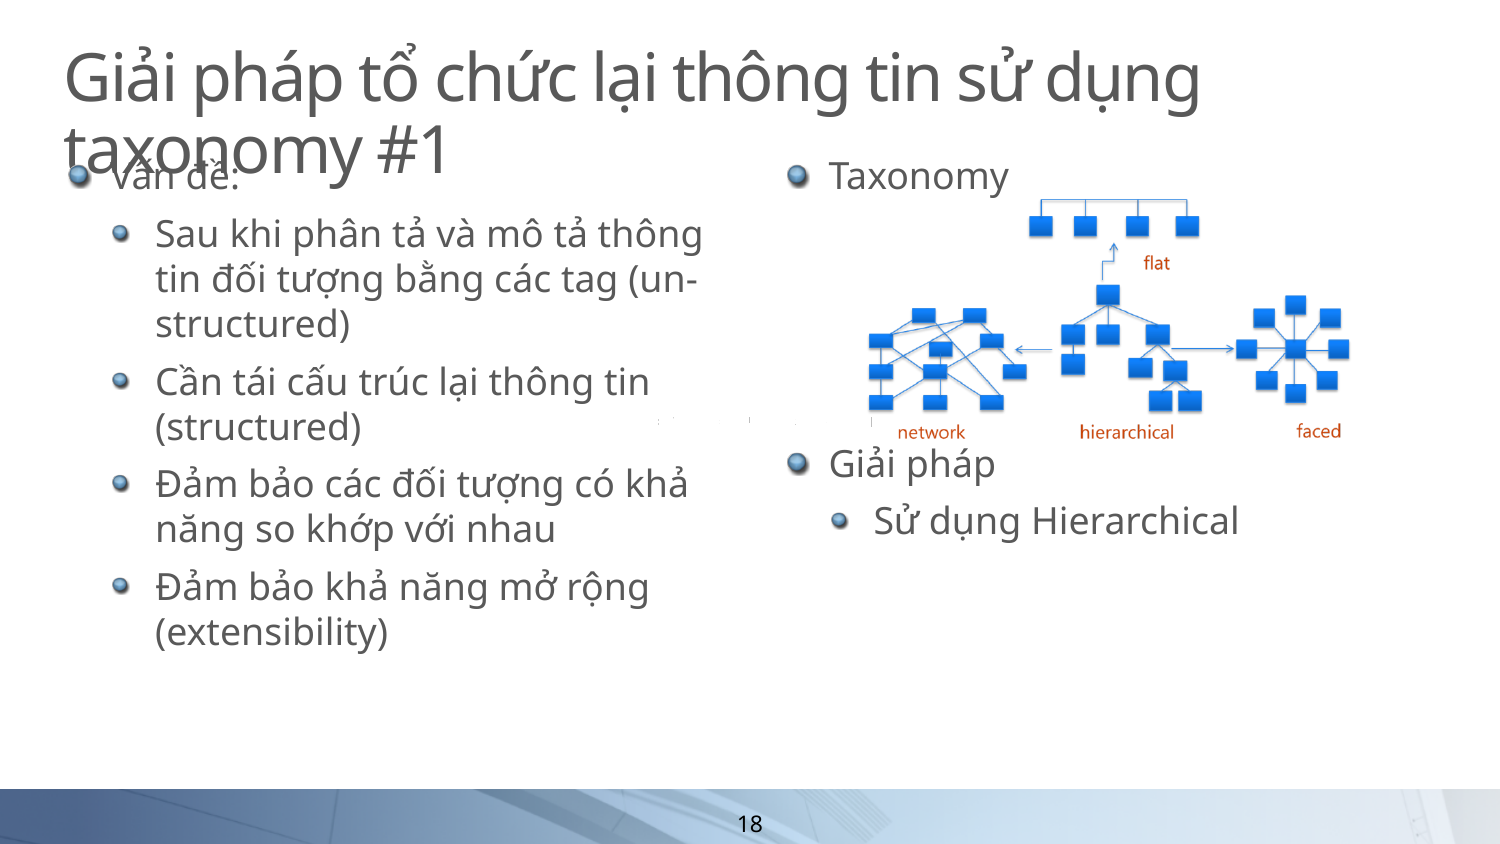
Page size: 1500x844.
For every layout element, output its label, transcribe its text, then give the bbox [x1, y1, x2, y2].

title Giải pháp tổ chức lại thông tin sử dụng taxonomy #1 [63, 44, 1436, 113]
picture [828, 510, 849, 530]
picture [865, 197, 1353, 456]
picture [783, 449, 810, 476]
picture [109, 575, 130, 595]
picture [64, 161, 92, 189]
picture [709, 417, 783, 427]
picture [109, 472, 130, 493]
picture [109, 370, 130, 390]
picture [109, 222, 130, 243]
picture [0, 789, 1500, 844]
picture [783, 161, 810, 189]
text_box Taxonomy Giải pháp Sử dụng Hierarchical [783, 152, 1428, 543]
list Vấn đề: Sau khi phân tả và mô tả thông tin đối tượng bằng các tag (un-structured) Cần tái cấu trúc lại thông tin (structured) Đảm bảo các đối tượng có khả năng so khớp với nhau Đảm bảo khả năng mở rộng (extensibility) [64, 152, 709, 658]
